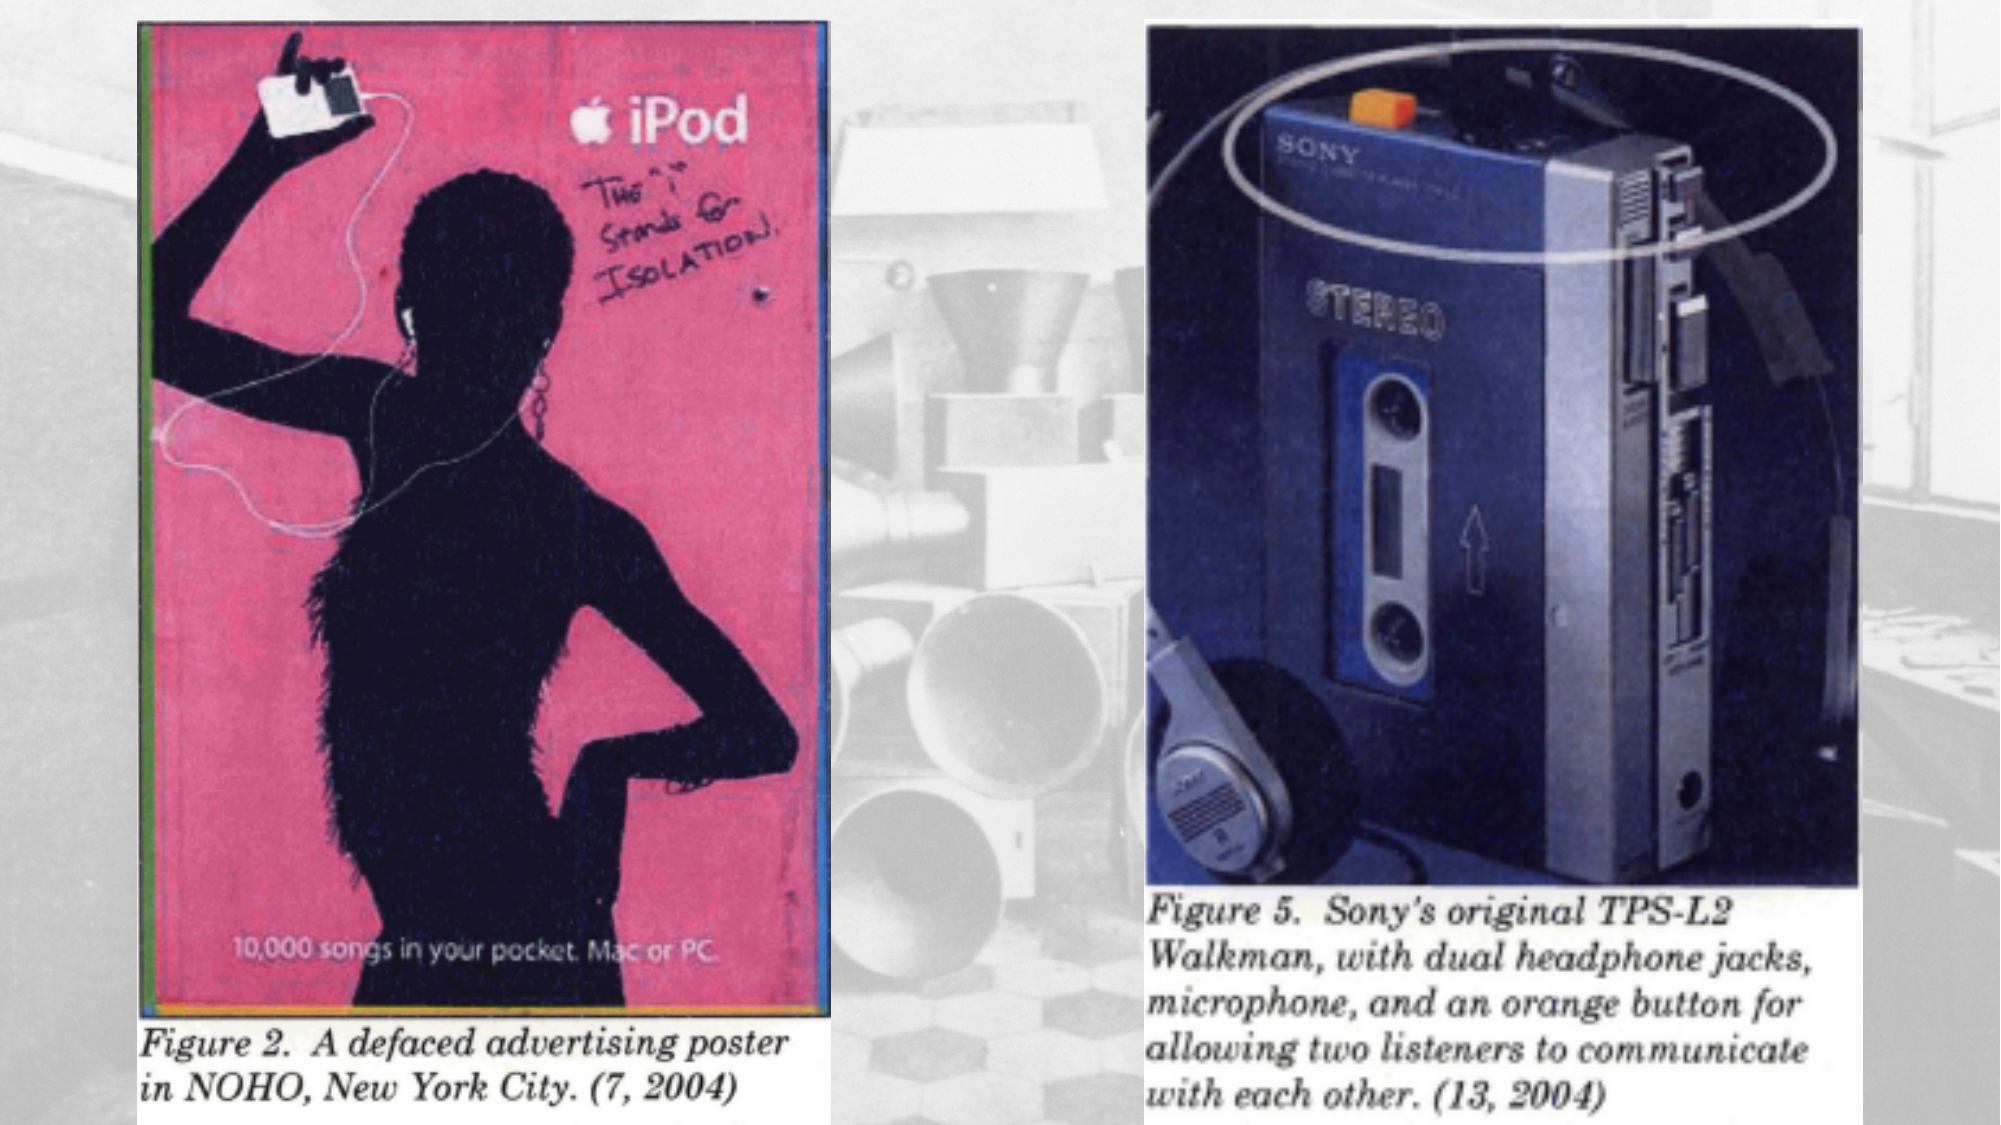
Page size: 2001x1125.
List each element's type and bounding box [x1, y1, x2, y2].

picture [1144, 19, 1863, 1125]
list [137, 19, 831, 1125]
